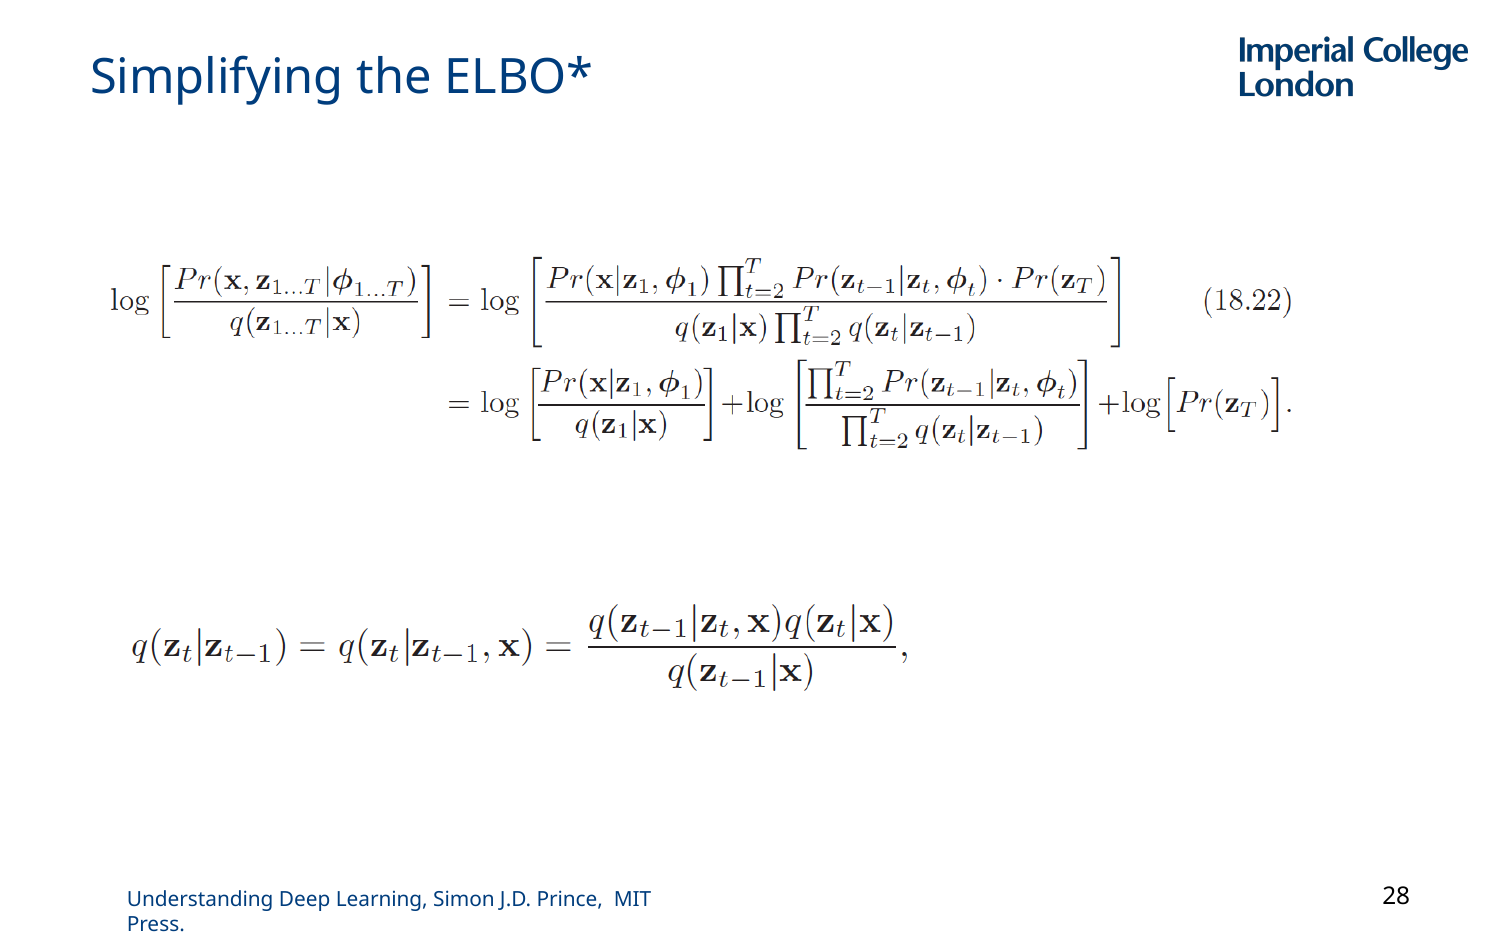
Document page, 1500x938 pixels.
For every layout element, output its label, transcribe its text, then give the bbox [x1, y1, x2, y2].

slide_number 28 [1074, 872, 1426, 920]
picture [74, 574, 961, 711]
text_box Understanding Deep Learning, Simon J.D. Prince, MIT Press. [112, 878, 668, 938]
picture [64, 202, 1341, 468]
title Simplifying the ELBO* [75, 0, 1425, 153]
picture [1425, 18, 1486, 114]
